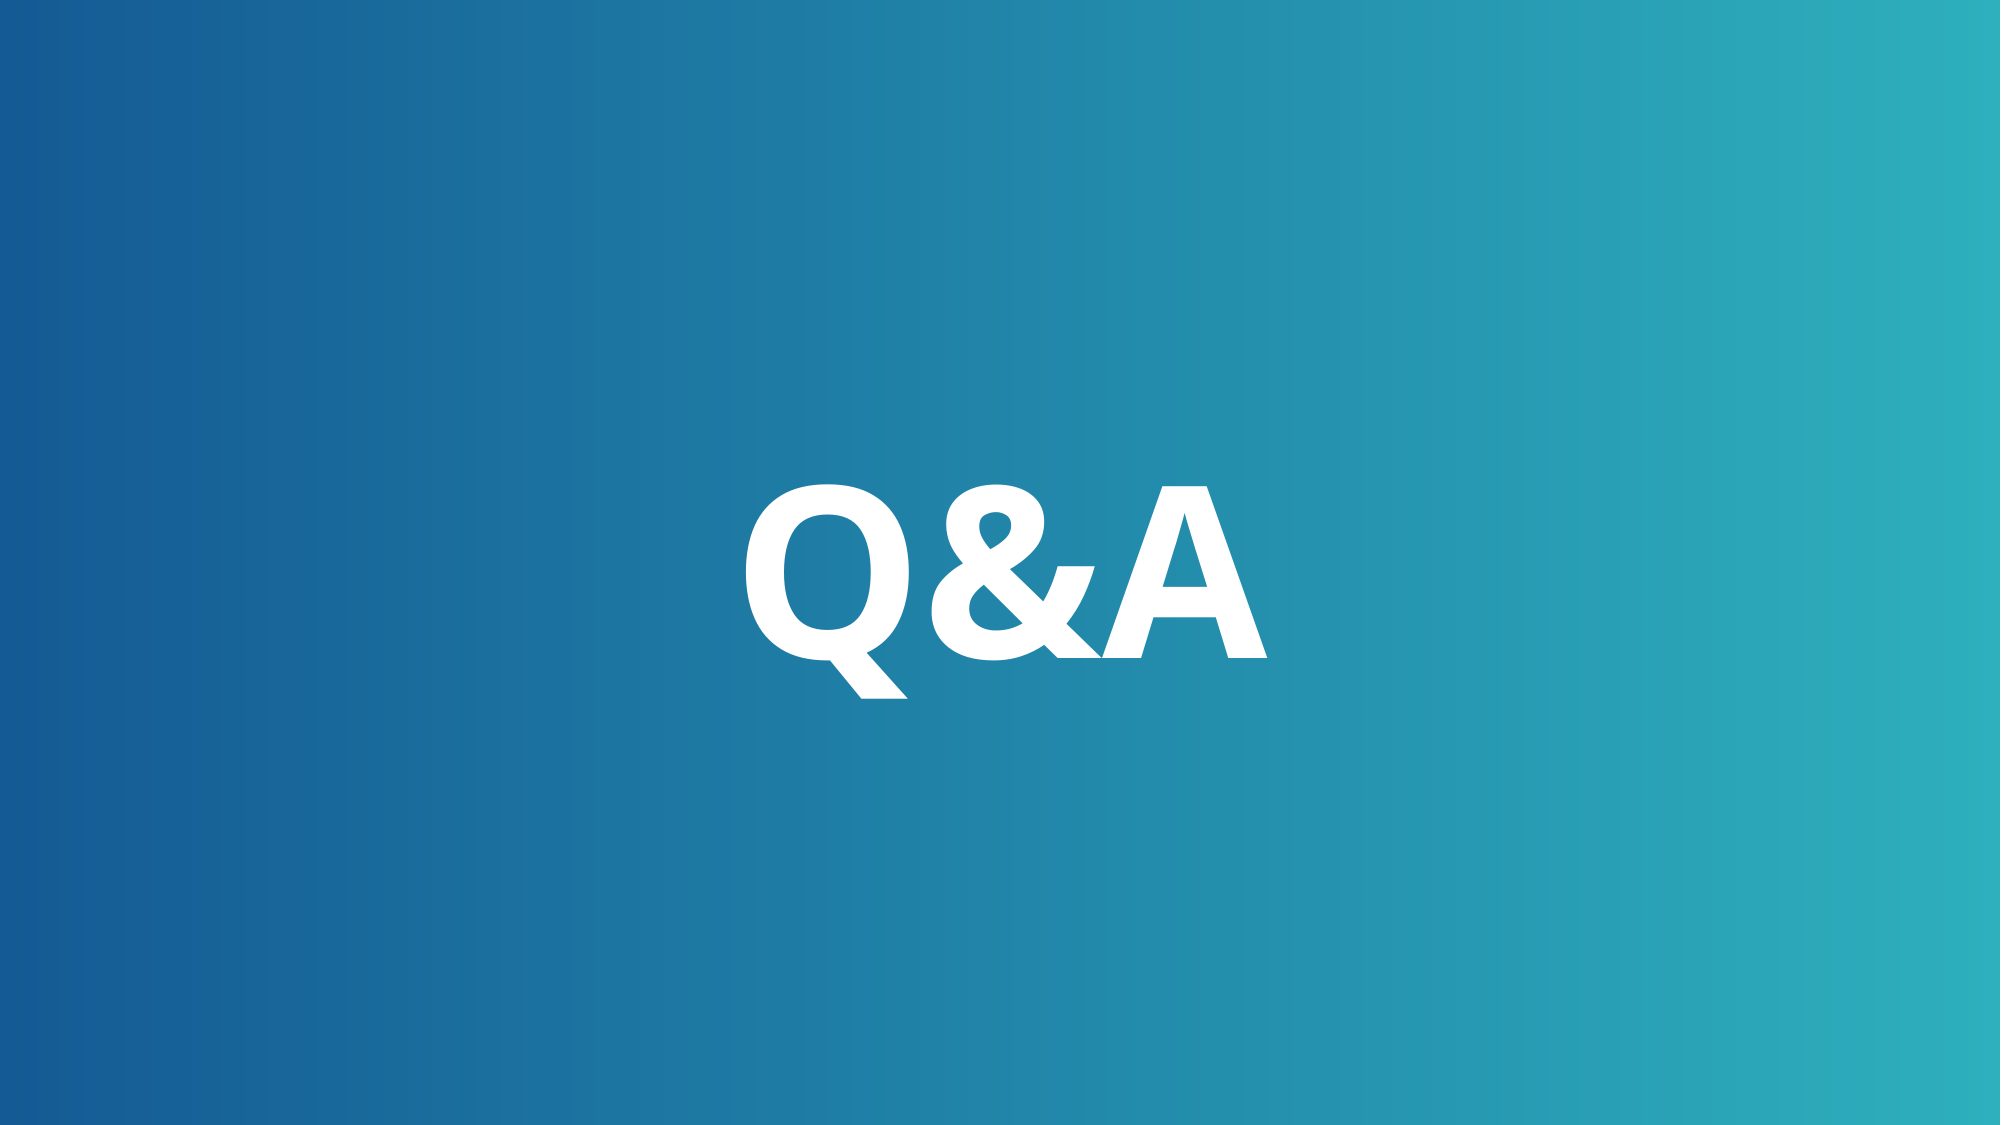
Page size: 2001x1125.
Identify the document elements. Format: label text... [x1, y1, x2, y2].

text_box Q&A [0, 0, 2000, 1125]
